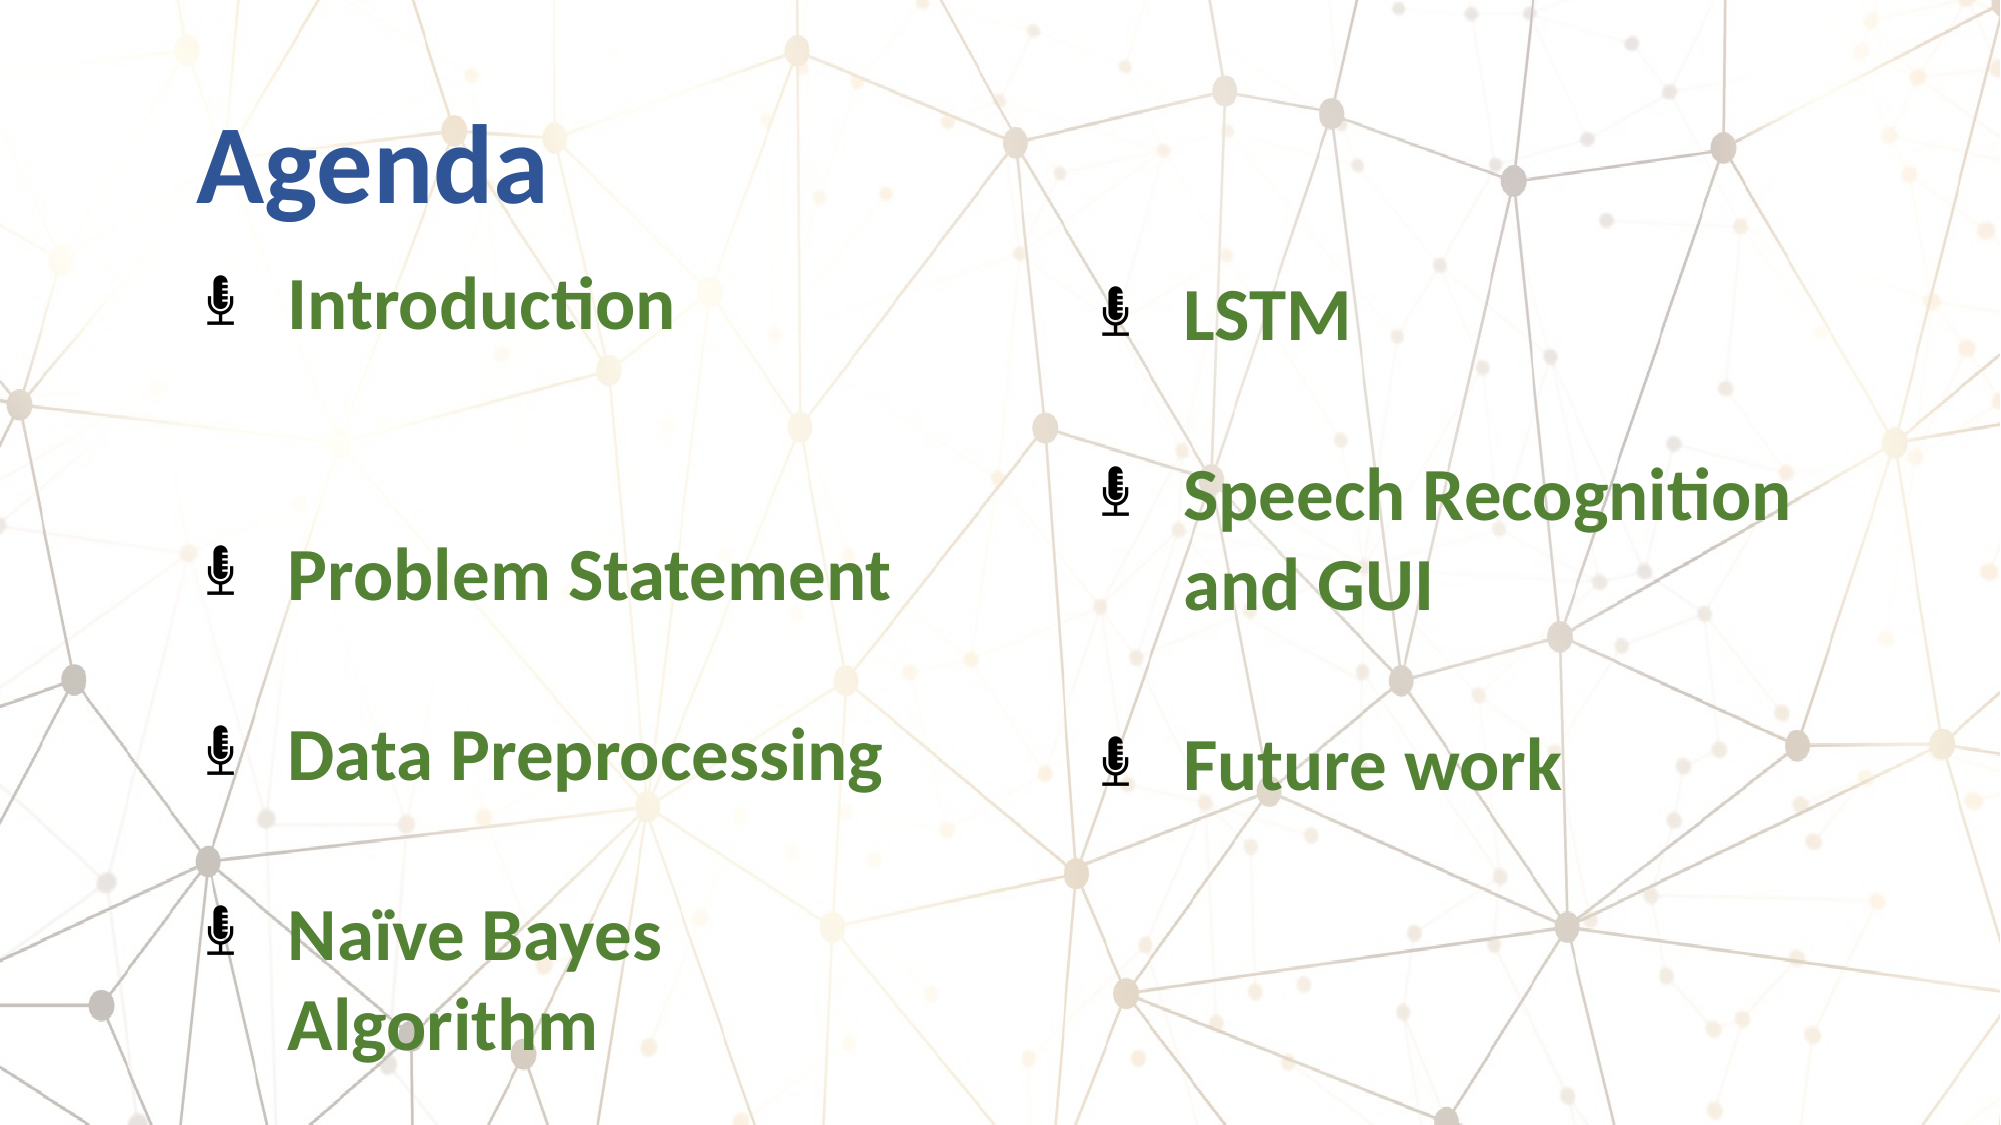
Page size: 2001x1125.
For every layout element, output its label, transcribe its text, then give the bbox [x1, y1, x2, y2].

picture [194, 273, 247, 327]
text_box Introduction Problem Statement Data Preprocessing Naïve Bayes Algorithm [179, 247, 992, 1073]
text_box Agenda [181, 83, 590, 234]
text_box LSTM Speech Recognition and GUI Future work [1074, 258, 1887, 814]
picture [194, 903, 247, 957]
picture [194, 723, 247, 777]
picture [1089, 464, 1142, 518]
picture [194, 543, 247, 597]
picture [1089, 734, 1142, 788]
picture [1089, 284, 1142, 338]
